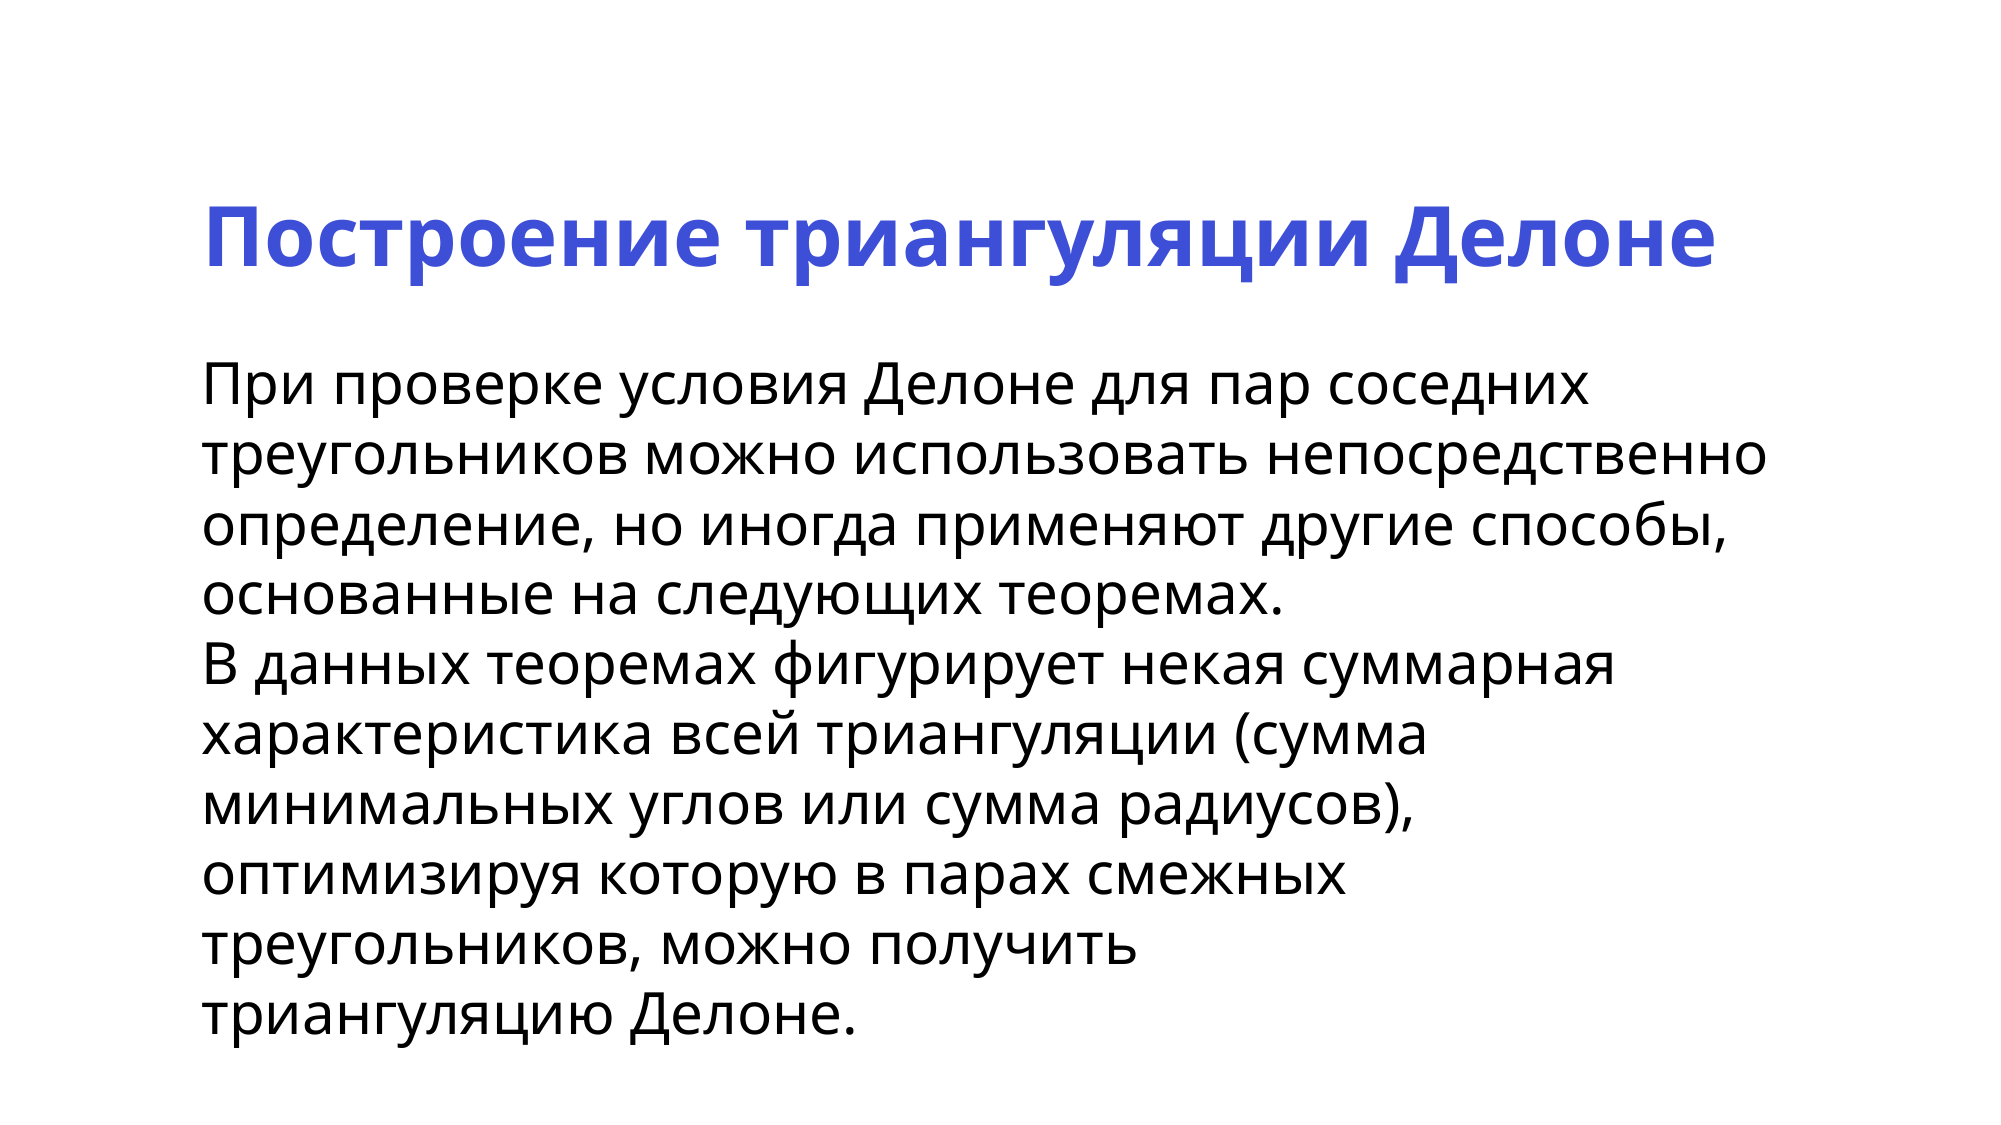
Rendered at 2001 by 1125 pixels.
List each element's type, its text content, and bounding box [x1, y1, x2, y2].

text_box Построение триангуляции Делоне [187, 187, 1816, 307]
text_box При проверке условия Делоне для пар соседних треугольников можно использовать непосредственно определение, но иногда применяют другие способы, основанные на следующих теоремах. В данных теоремах фигурирует некая суммарная характеристика всей триангуляции (сумма минимальных углов или сумма радиусов), оптимизируя которую в парах смежных треугольников, можно получить триангуляцию Делоне. [186, 339, 1816, 1054]
